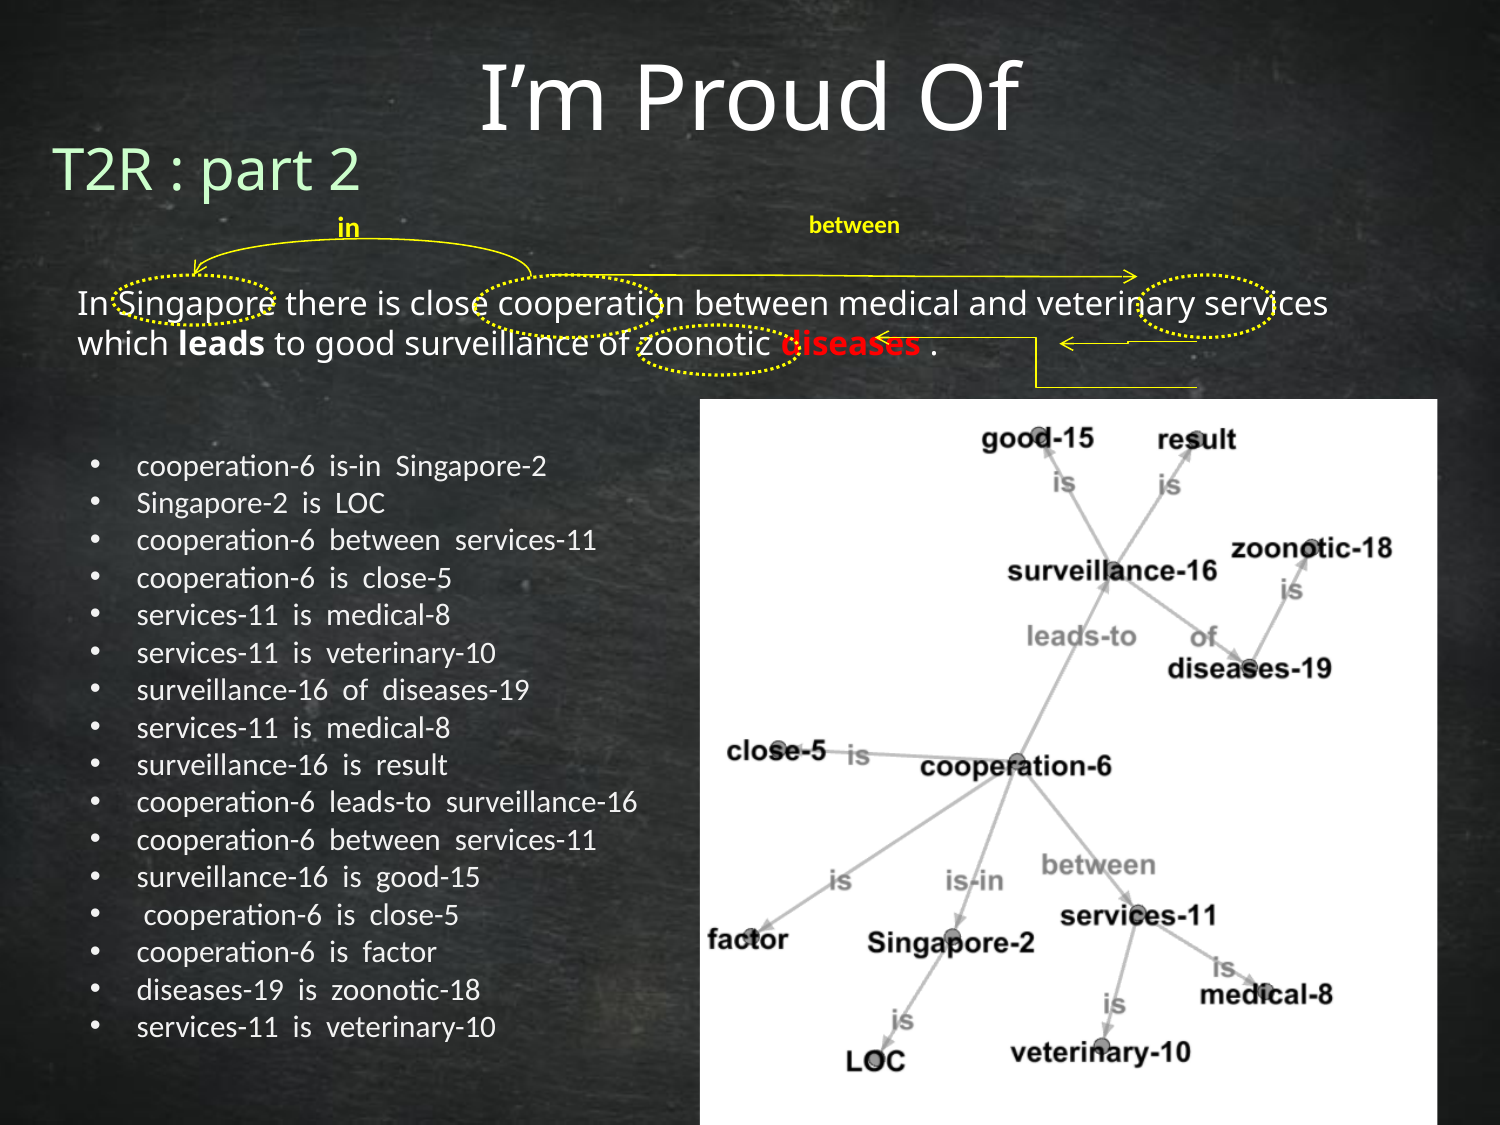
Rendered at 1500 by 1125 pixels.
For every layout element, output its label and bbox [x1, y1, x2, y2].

text_box [874, 337, 1198, 388]
text_box [1126, 273, 1130, 335]
picture [0, 0, 1500, 1125]
text_box [1126, 397, 1130, 412]
